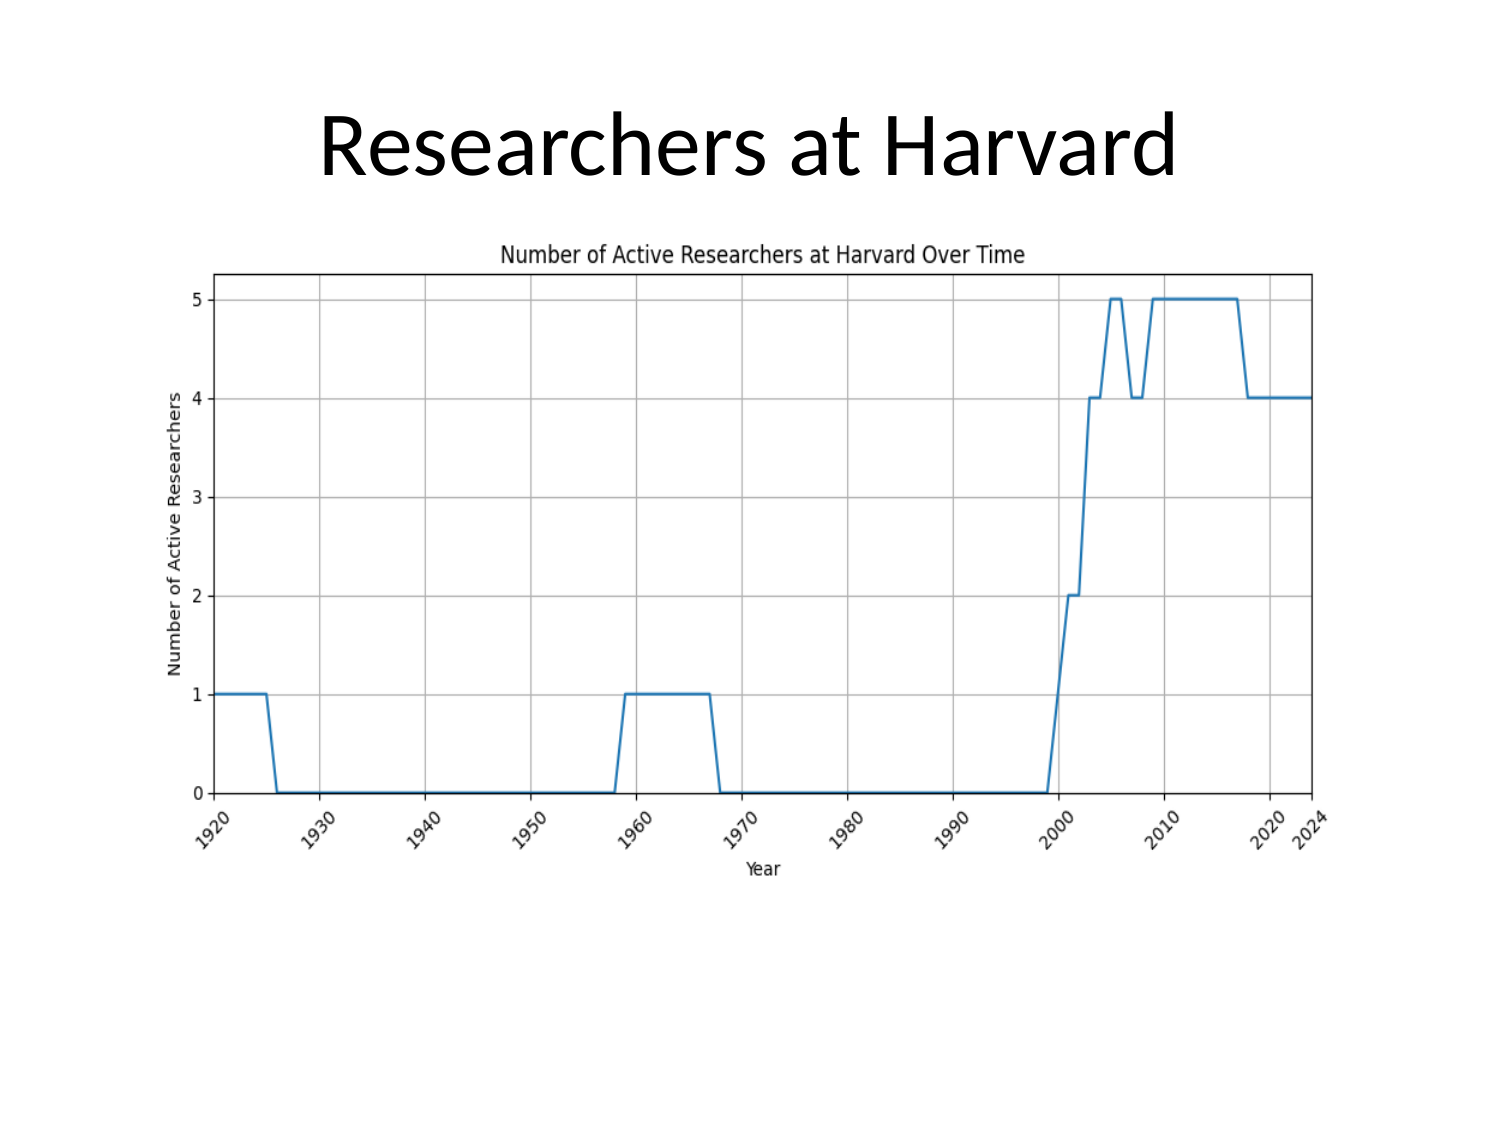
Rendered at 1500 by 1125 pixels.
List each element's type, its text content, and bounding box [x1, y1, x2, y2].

title Researchers at Harvard [75, 45, 1425, 233]
picture [149, 224, 1351, 901]
